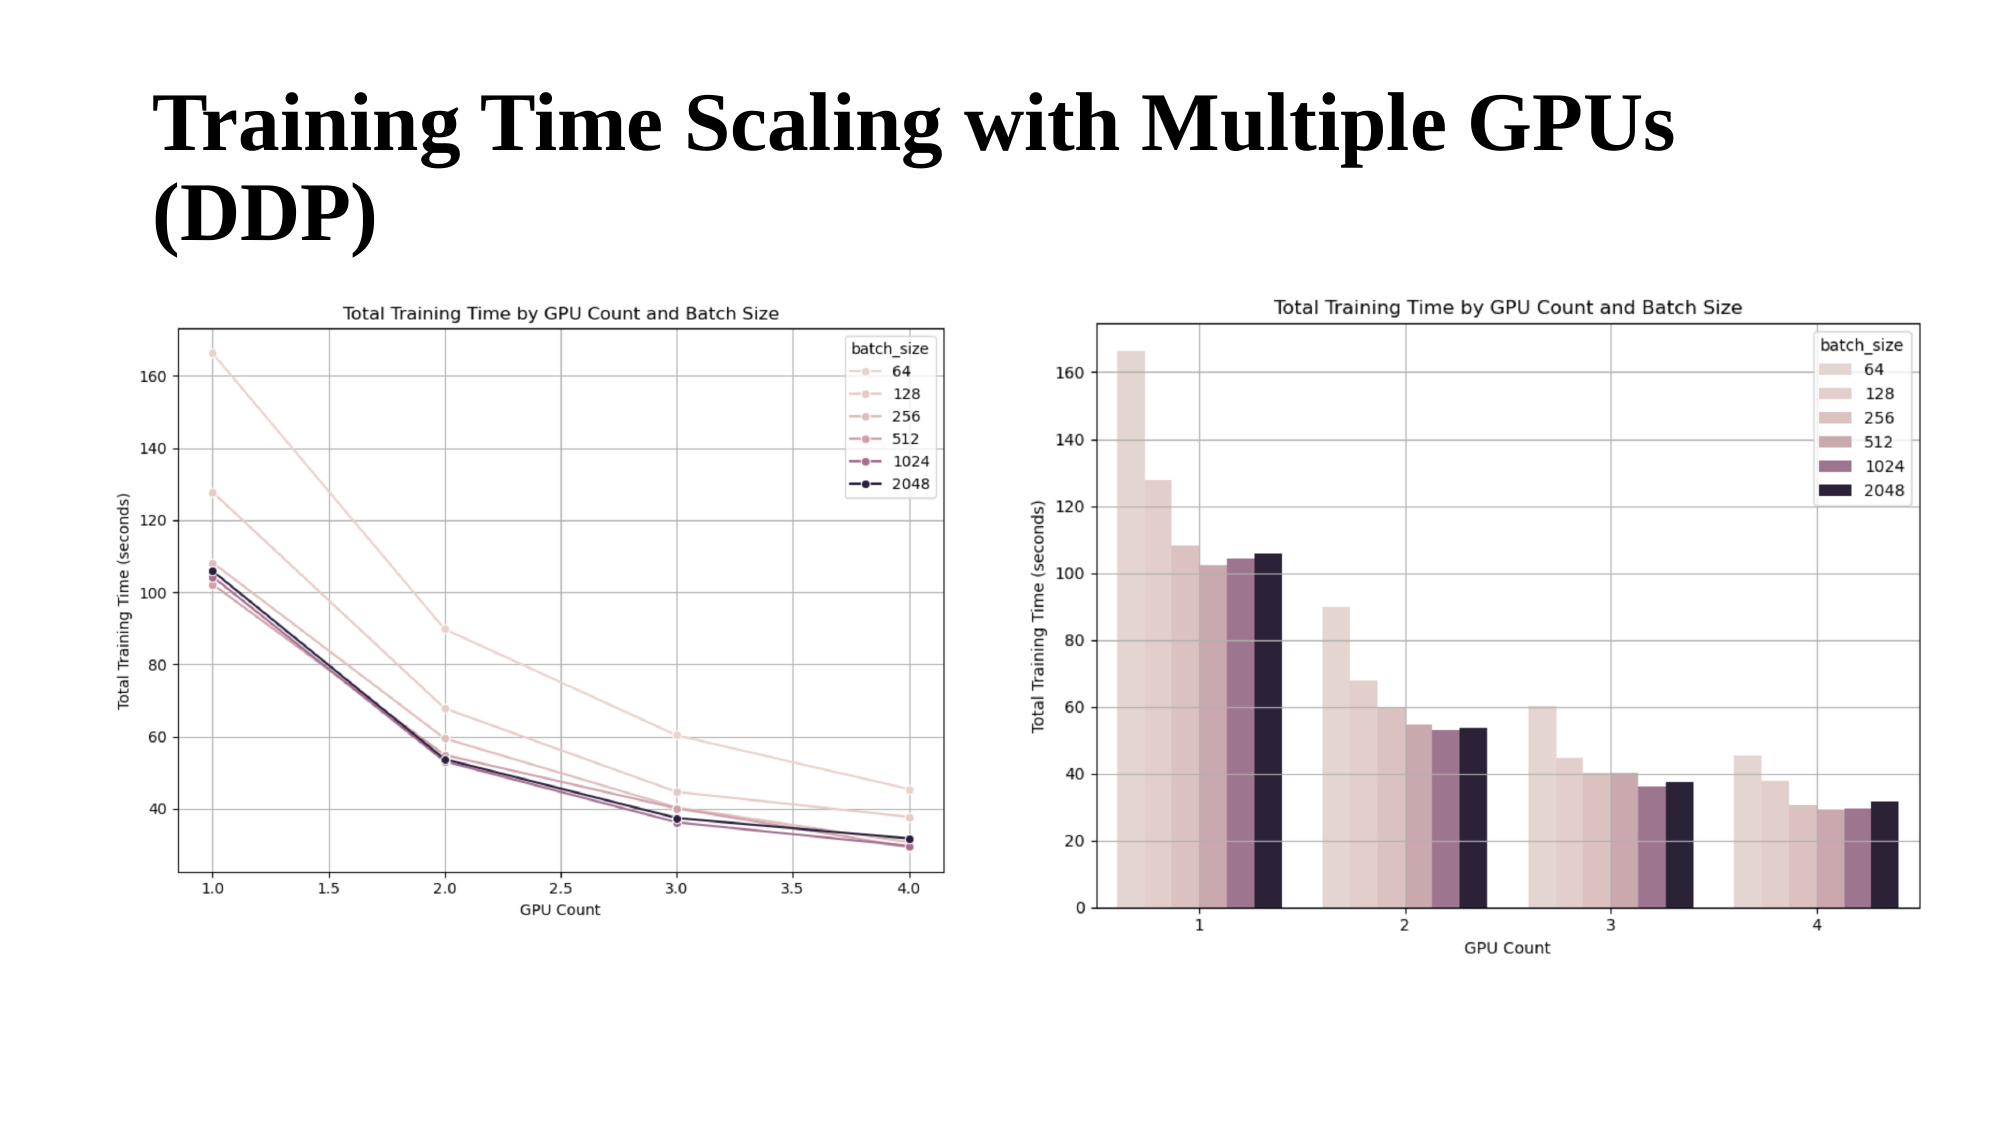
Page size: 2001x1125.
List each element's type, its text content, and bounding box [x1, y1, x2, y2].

picture [102, 286, 1983, 974]
title Training Time Scaling with Multiple GPUs (DDP) [137, 59, 1863, 278]
